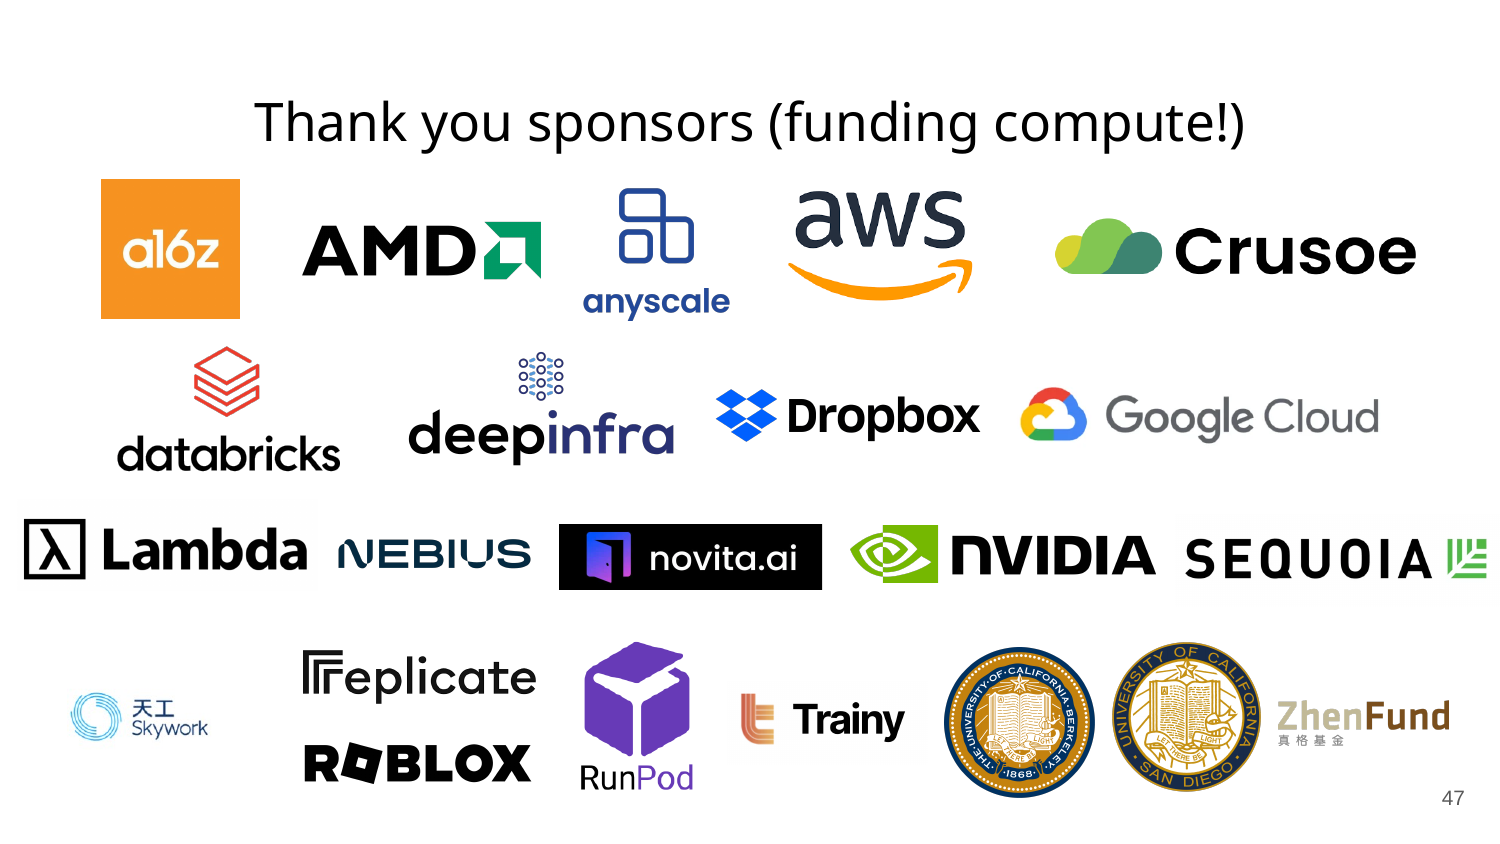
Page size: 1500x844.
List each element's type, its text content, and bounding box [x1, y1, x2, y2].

picture [1278, 699, 1450, 746]
picture [85, 333, 695, 626]
title Thank you sponsors (funding compute!) [51, 72, 1449, 167]
picture [850, 524, 1156, 583]
picture [1014, 375, 1393, 452]
picture [300, 175, 541, 327]
picture [581, 179, 732, 330]
picture [787, 190, 973, 302]
slide_number ‹#› [1389, 764, 1480, 830]
picture [558, 524, 823, 590]
picture [943, 647, 1095, 799]
picture [300, 650, 538, 830]
picture [715, 340, 981, 492]
picture [66, 640, 218, 791]
picture [1111, 640, 1262, 792]
picture [1024, 202, 1422, 307]
picture [1175, 514, 1500, 607]
picture [727, 681, 928, 765]
picture [100, 179, 241, 319]
picture [17, 498, 319, 591]
picture [551, 629, 722, 801]
